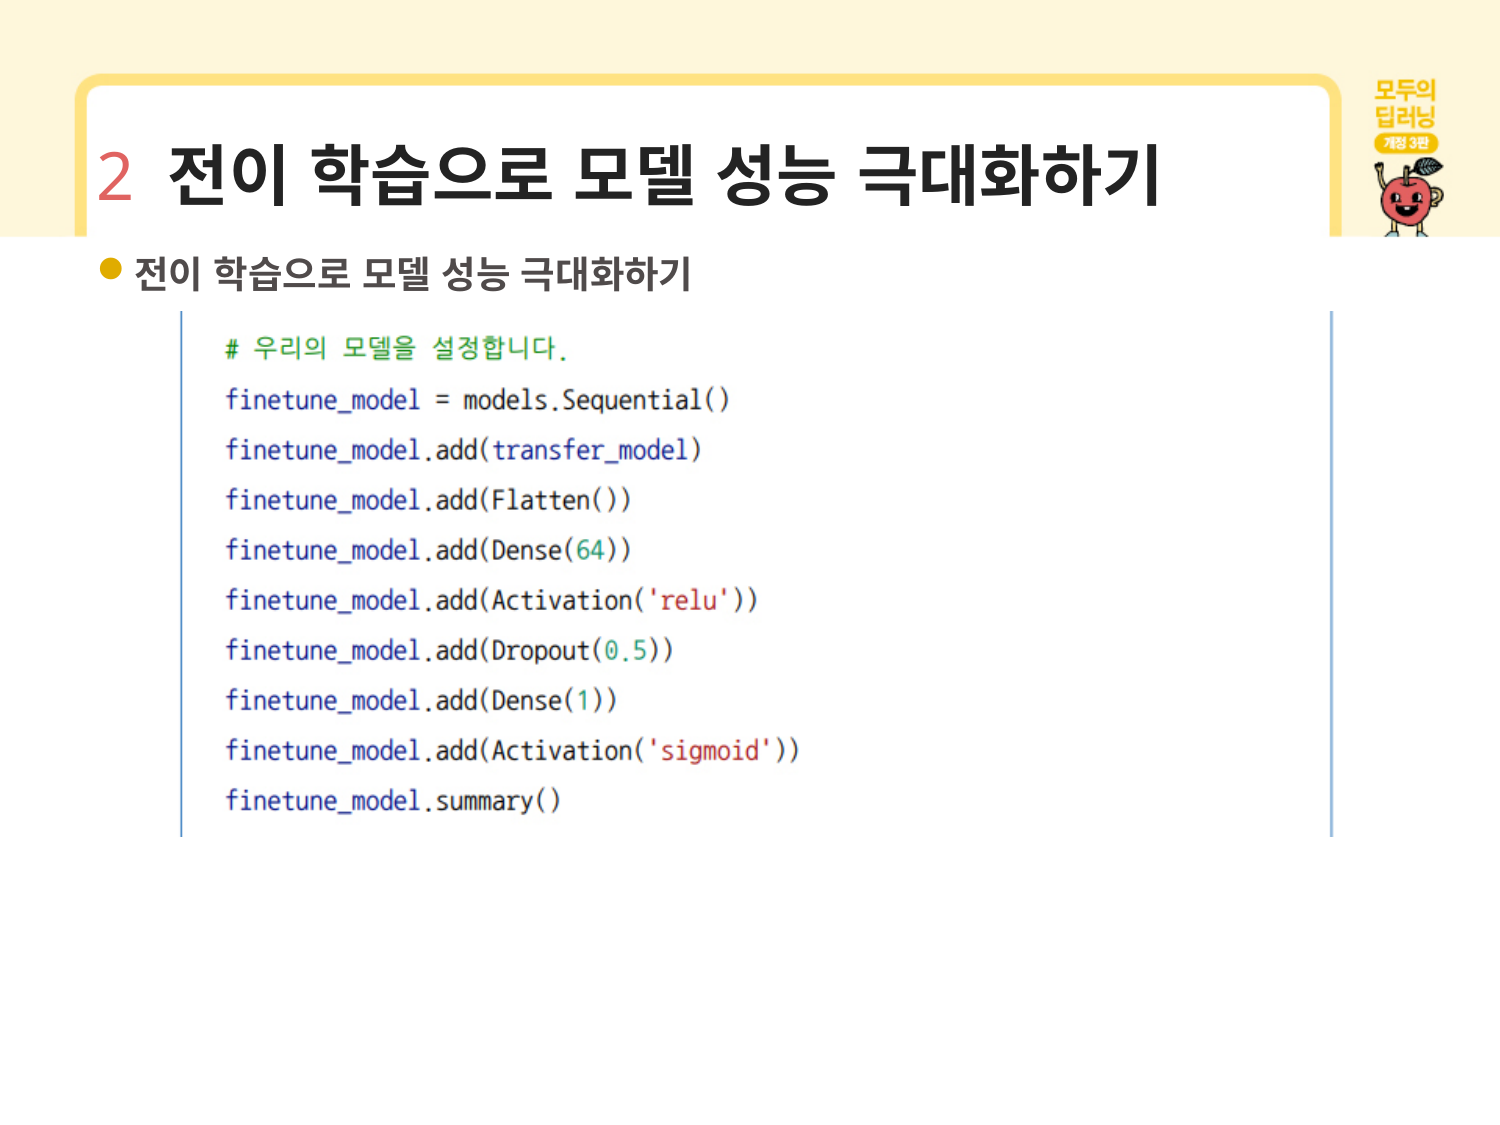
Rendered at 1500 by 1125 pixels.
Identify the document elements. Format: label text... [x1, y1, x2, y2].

list 전이 학습으로 모델 성능 극대화하기 [81, 239, 1412, 1054]
picture [0, 0, 1500, 1125]
title 2 전이 학습으로 모델 성능 극대화하기 [81, 90, 1412, 222]
